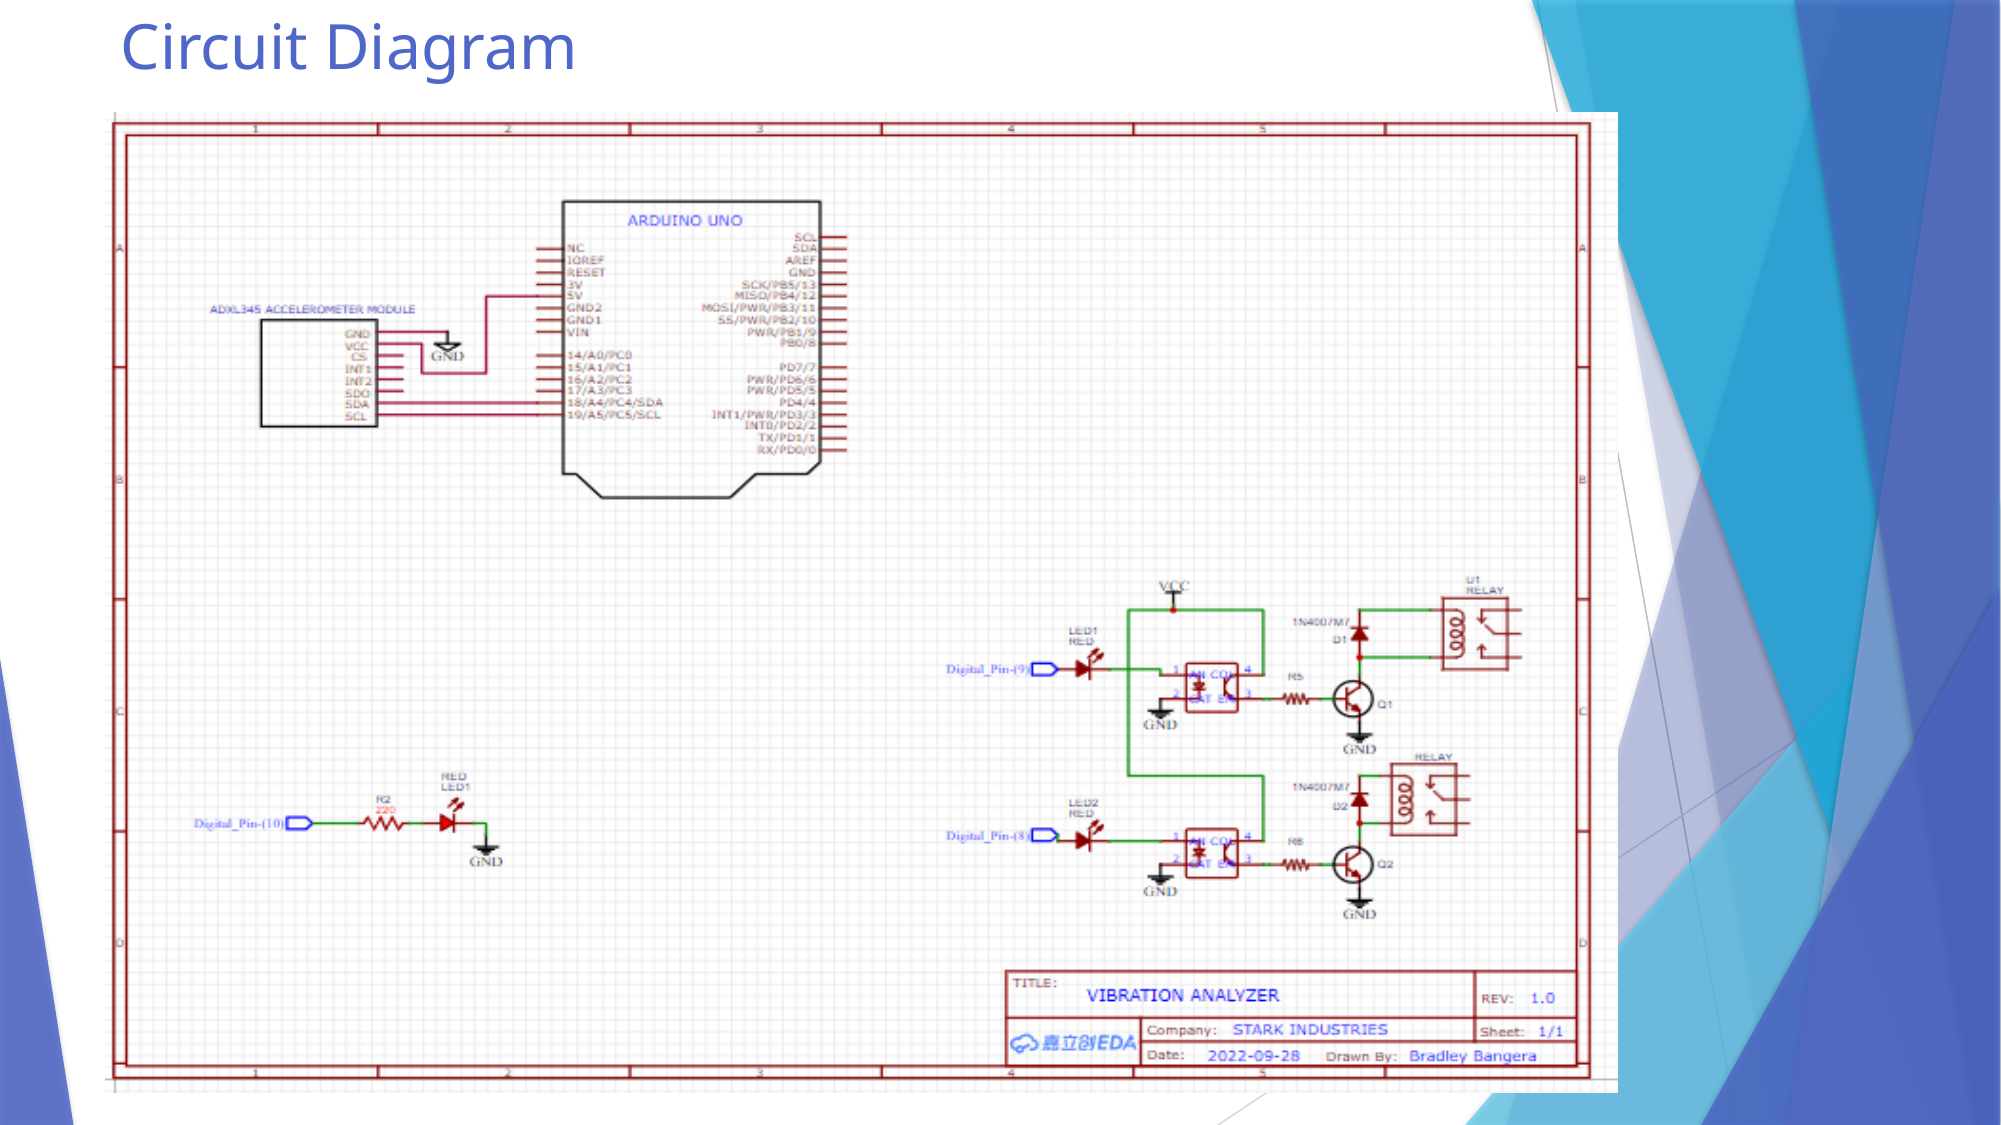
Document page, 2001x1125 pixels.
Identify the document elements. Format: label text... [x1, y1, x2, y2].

picture [104, 111, 1618, 1093]
title Circuit Diagram [105, 0, 1516, 111]
